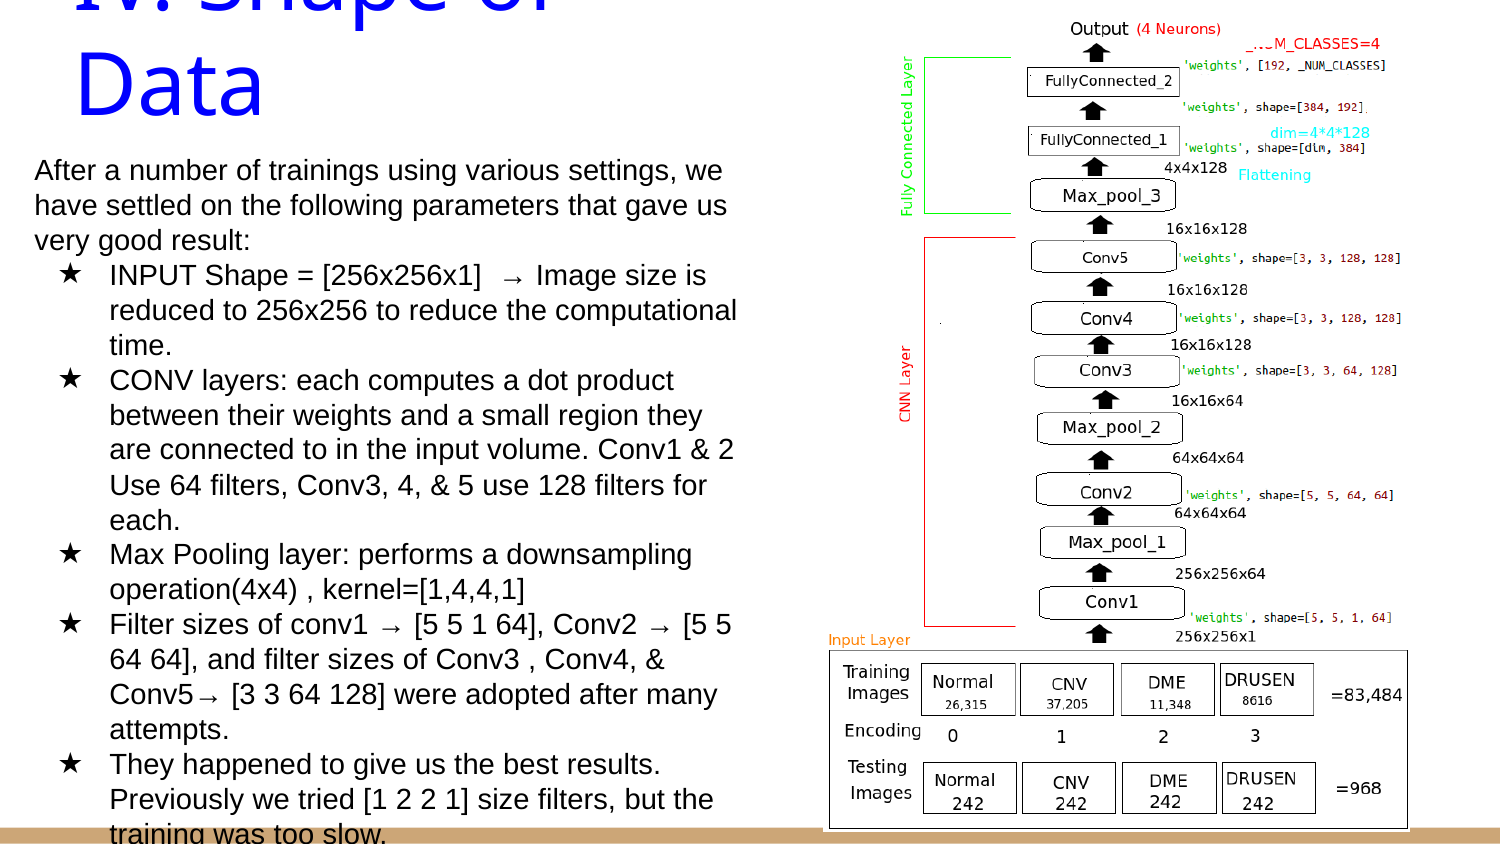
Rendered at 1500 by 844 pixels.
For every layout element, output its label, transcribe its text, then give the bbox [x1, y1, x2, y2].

title IV. Shape of Data [58, 29, 684, 136]
text_box After a number of trainings using various settings, we have settled on the following parameters that gave us very good result: INPUT Shape = [256x256x1] → Image size is reduced to 256x256 to reduce the computational time. CONV layers: each computes a dot product between their weights and a small region they are connected to in the input volume. Conv1 & 2 Use 64 filters, Conv3, 4, & 5 use 128 filters for each. Max Pooling layer: performs a downsampling operation(4x4) , kernel=[1,4,4,1] Filter sizes of conv1 → [5 5 1 64], Conv2 → [5 5 64 64], and filter sizes of Conv3 , Conv4, & Conv5→ [3 3 64 128] were adopted after many attempts. They happened to give us the best results. Previously we tried [1 2 2 1] size filters, but the training was too slow. [19, 136, 769, 787]
picture [823, 12, 1410, 832]
